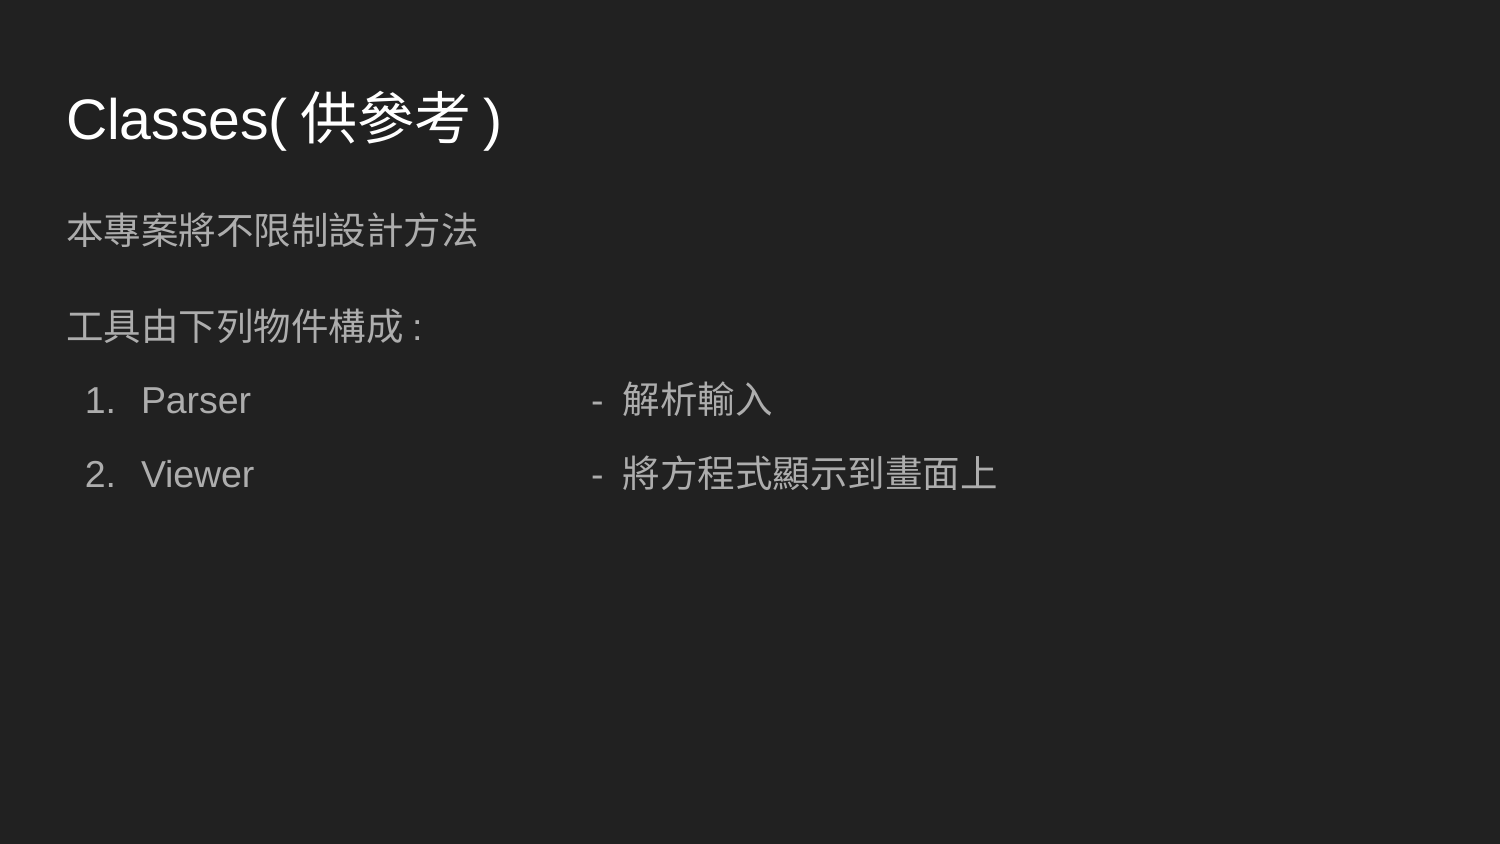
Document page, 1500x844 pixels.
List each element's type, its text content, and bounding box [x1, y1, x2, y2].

list 本專案將不限制設計方法 工具由下列物件構成: Parser - 解析輸入 Viewer - 將方程式顯示到畫面上 [51, 189, 1449, 750]
title Classes(供參考) [51, 72, 1449, 167]
